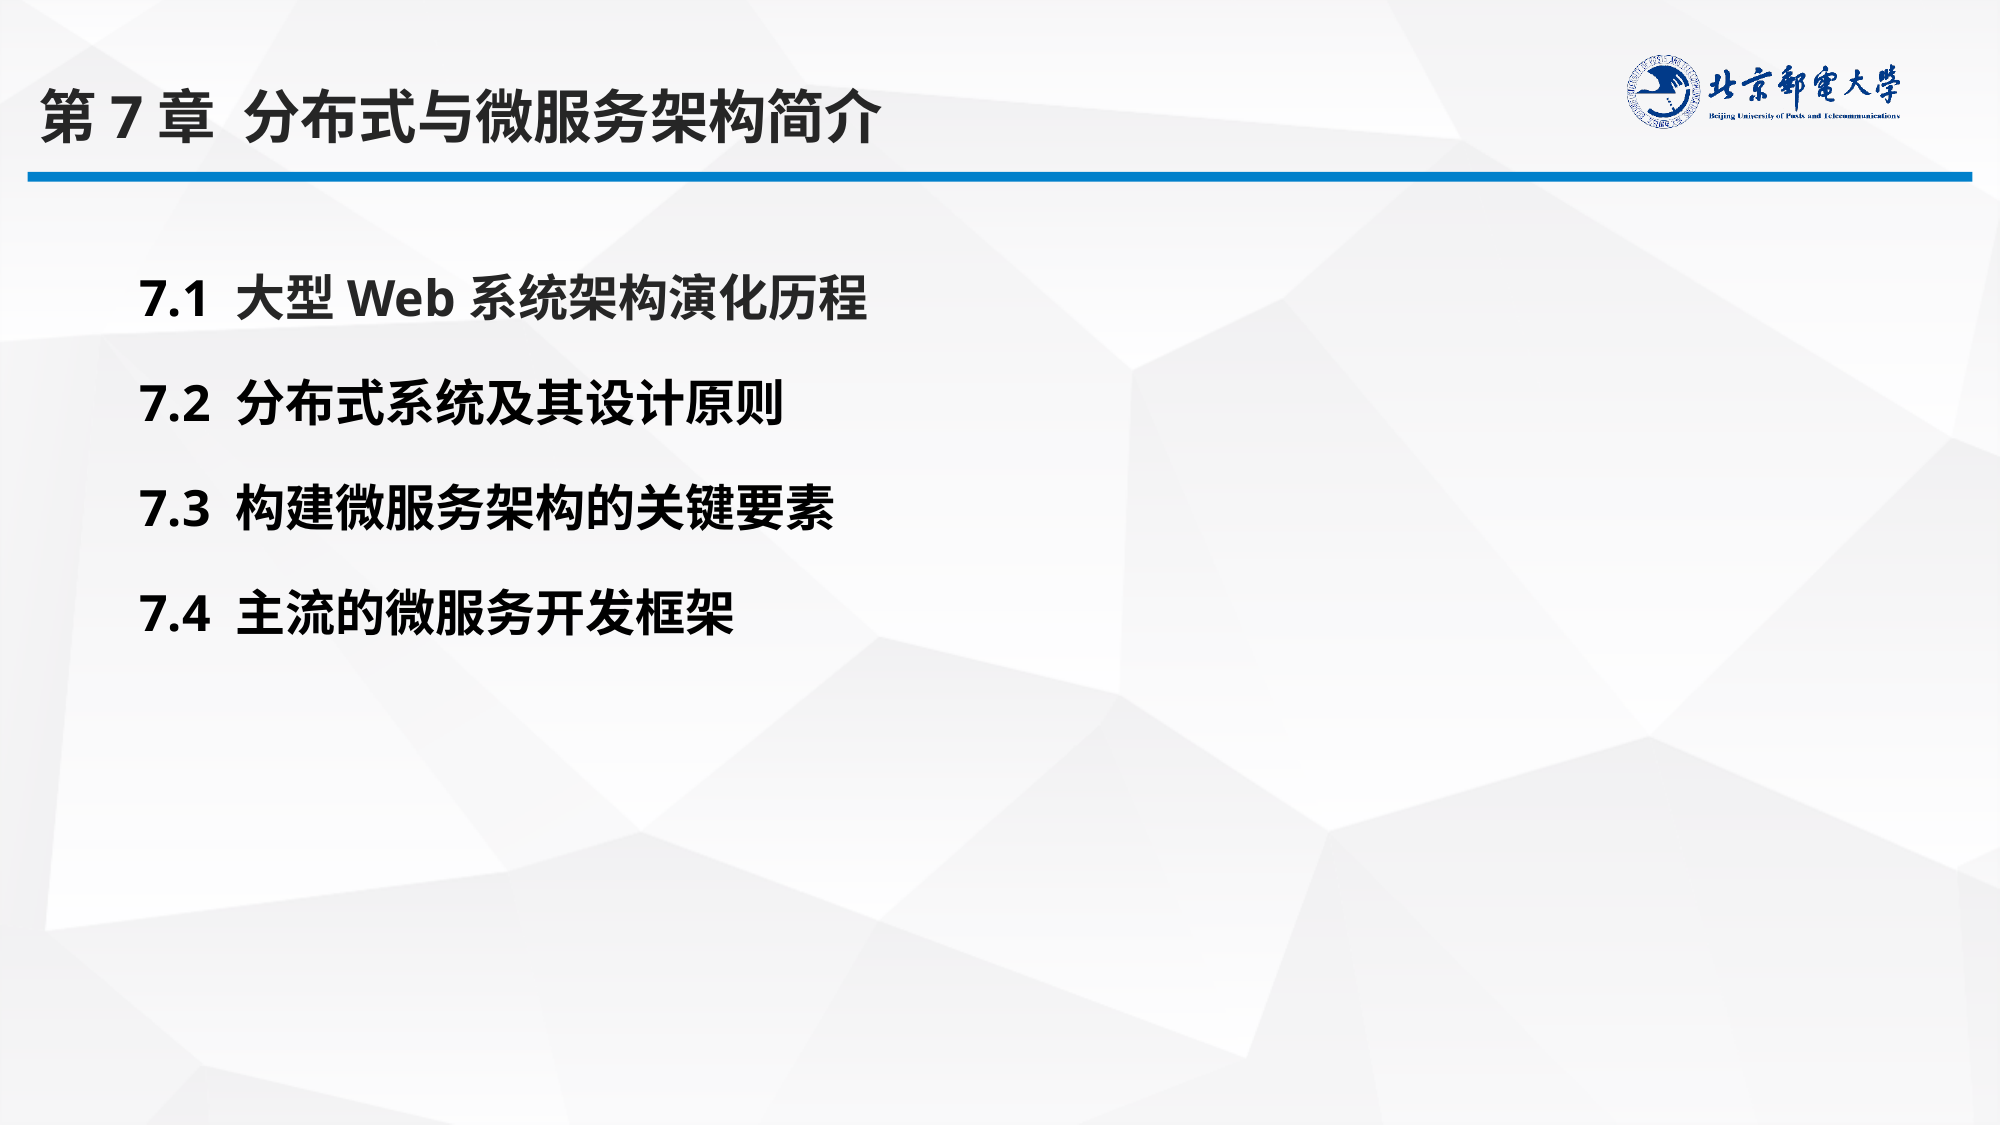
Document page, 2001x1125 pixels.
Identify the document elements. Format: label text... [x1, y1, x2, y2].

text_box 7.1 大型Web系统架构演化历程 7.2 分布式系统及其设计原则 7.3 构建微服务架构的关键要素 7.4 主流的微服务开发框架 [124, 228, 883, 859]
text_box 第7章 分布式与微服务架构简介 [23, 73, 1193, 158]
text_box [26, 171, 1973, 183]
picture [0, 0, 2000, 1125]
